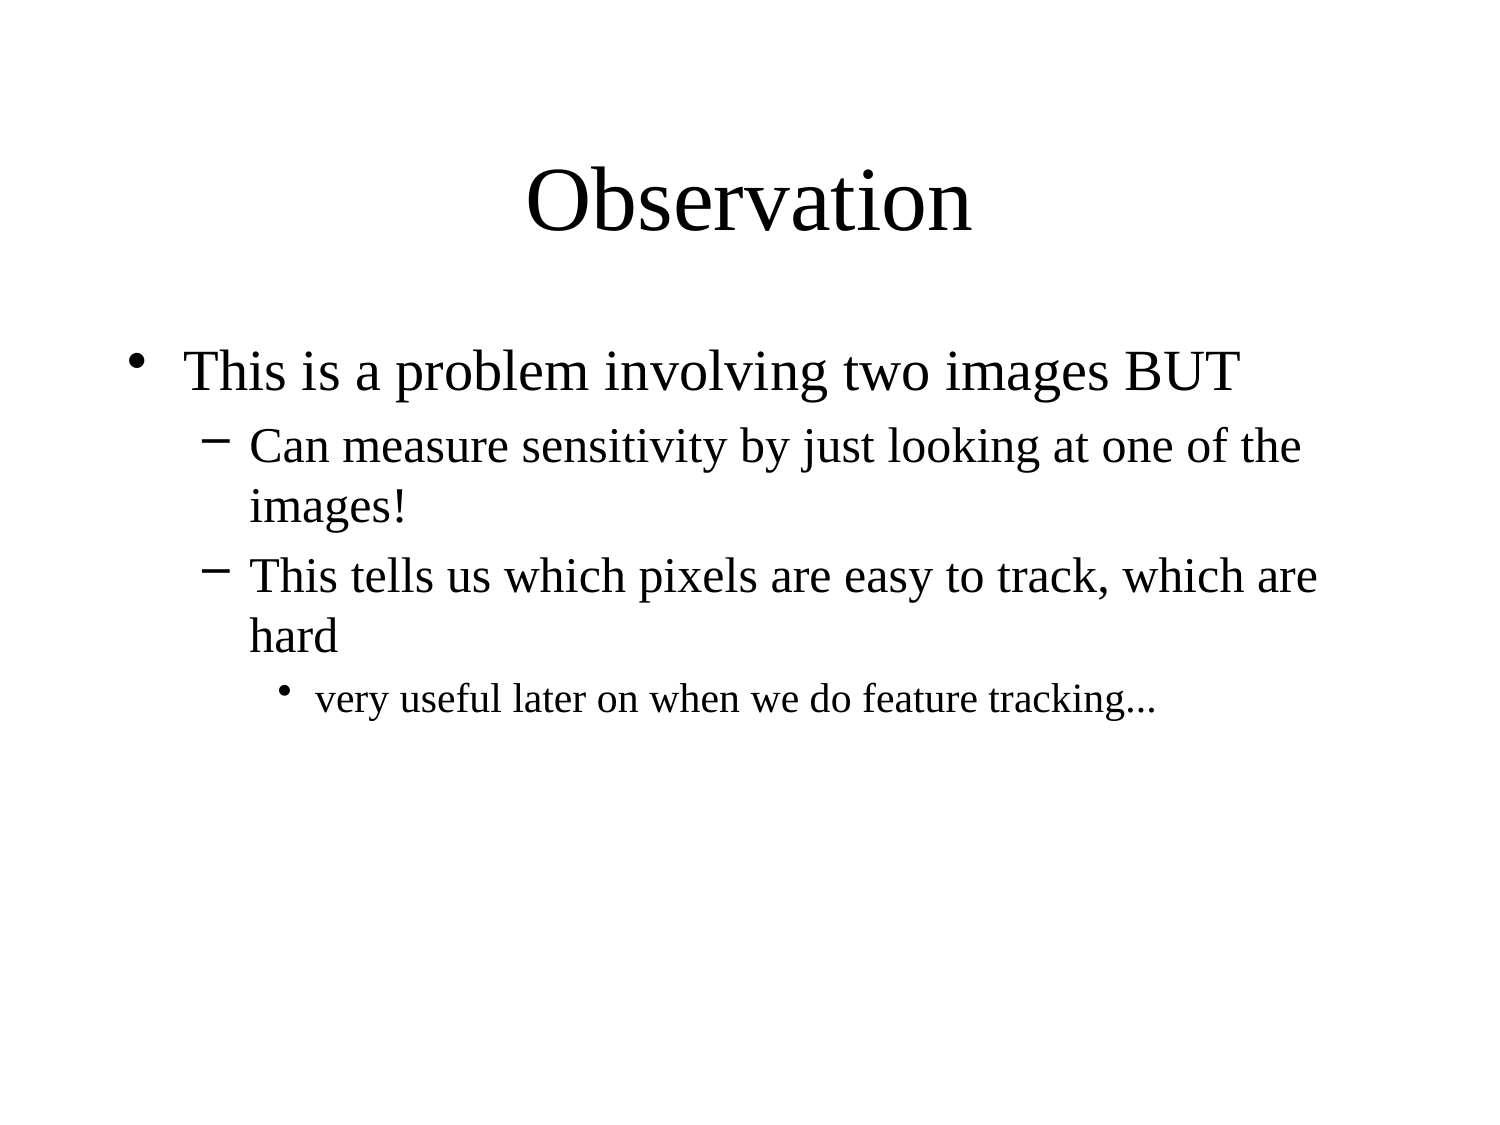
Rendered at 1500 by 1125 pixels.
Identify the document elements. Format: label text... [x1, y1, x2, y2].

title Observation [112, 99, 1388, 288]
list This is a problem involving two images BUT Can measure sensitivity by just looking at one of the images! This tells us which pixels are easy to track, which are hard very useful later on when we do feature tracking... [112, 324, 1388, 1000]
